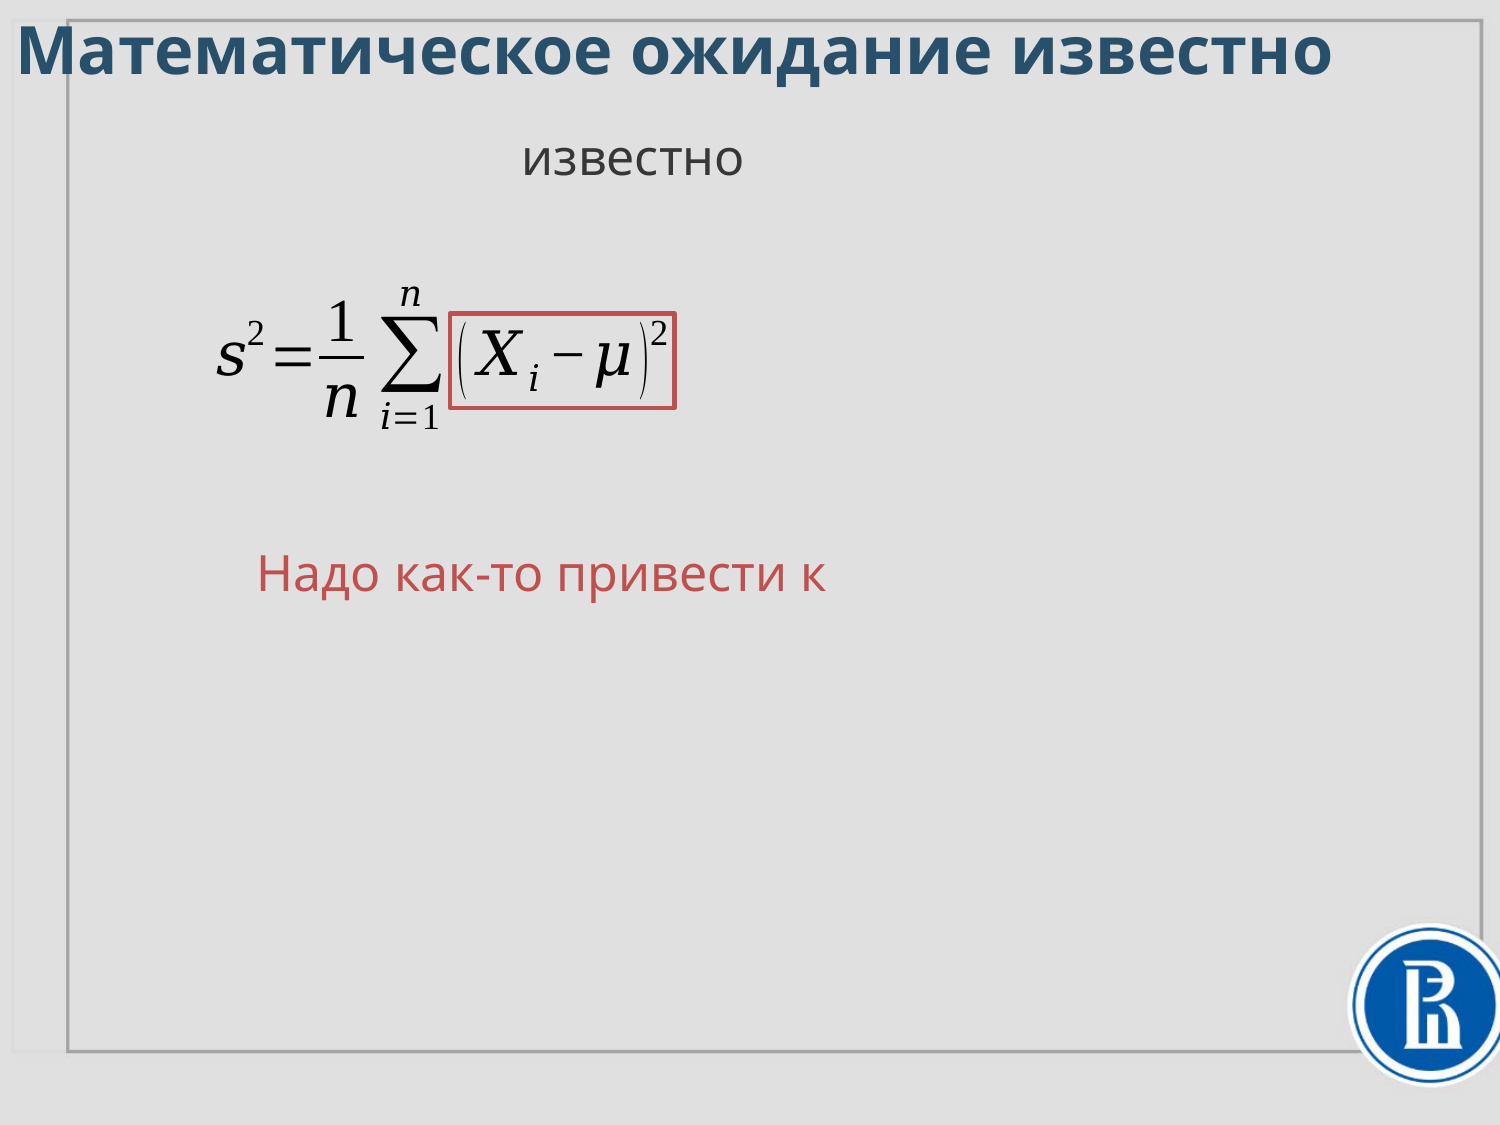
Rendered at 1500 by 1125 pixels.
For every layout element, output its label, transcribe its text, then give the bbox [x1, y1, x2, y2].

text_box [434, 313, 702, 513]
picture [0, 102, 1500, 1125]
title Математическое ожидание известно [0, 0, 1500, 102]
